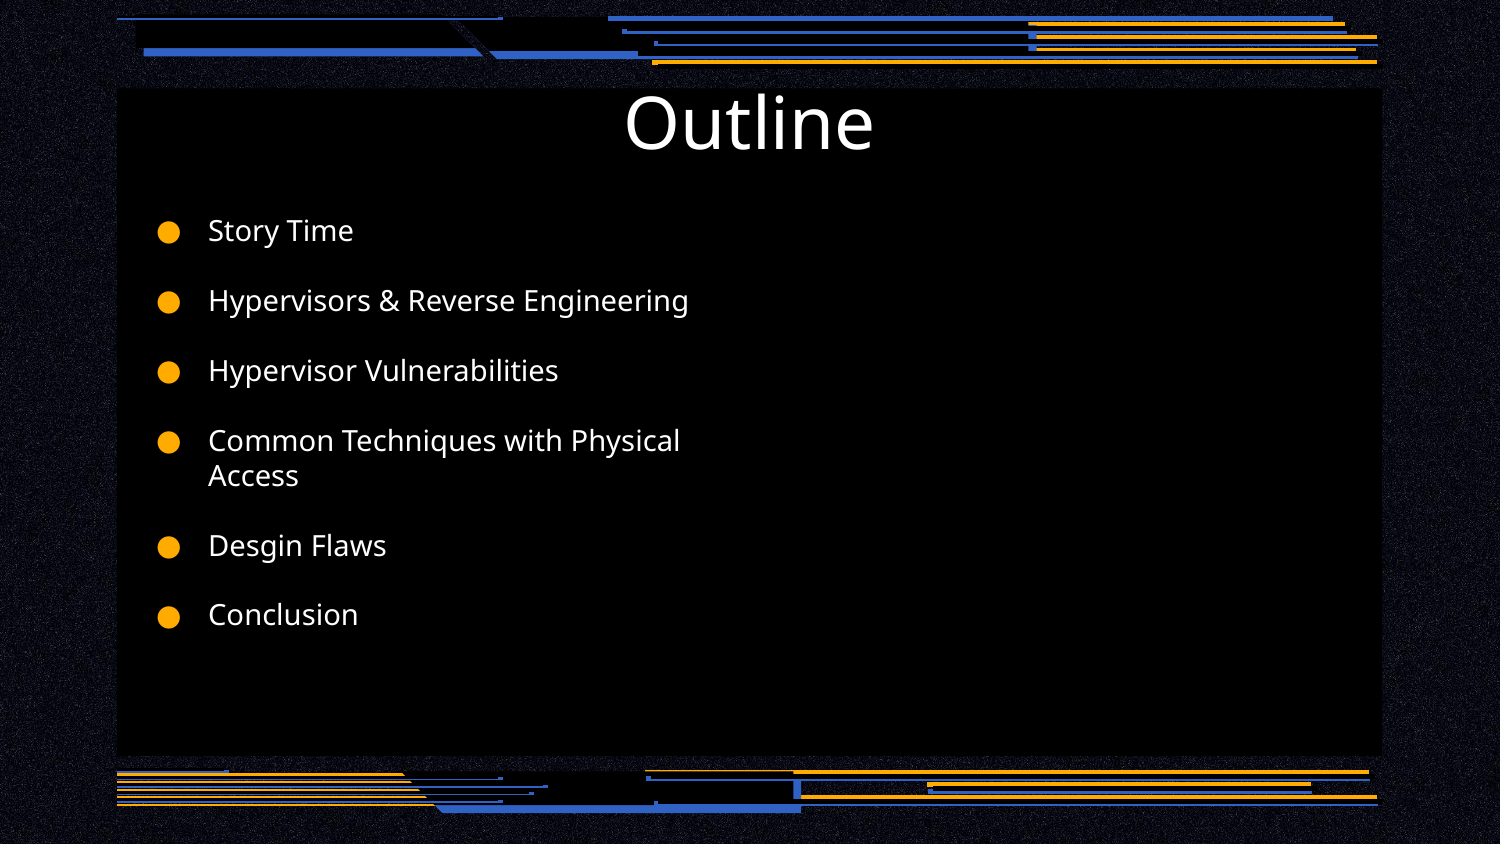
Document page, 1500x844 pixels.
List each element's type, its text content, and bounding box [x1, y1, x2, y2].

title Outline [118, 72, 1382, 167]
picture [0, 0, 1500, 844]
subtitle Story Time Hypervisors & Reverse Engineering Hypervisor Vulnerabilities Common Techniques with Physical Access Desgin Flaws Conclusion [118, 273, 762, 571]
